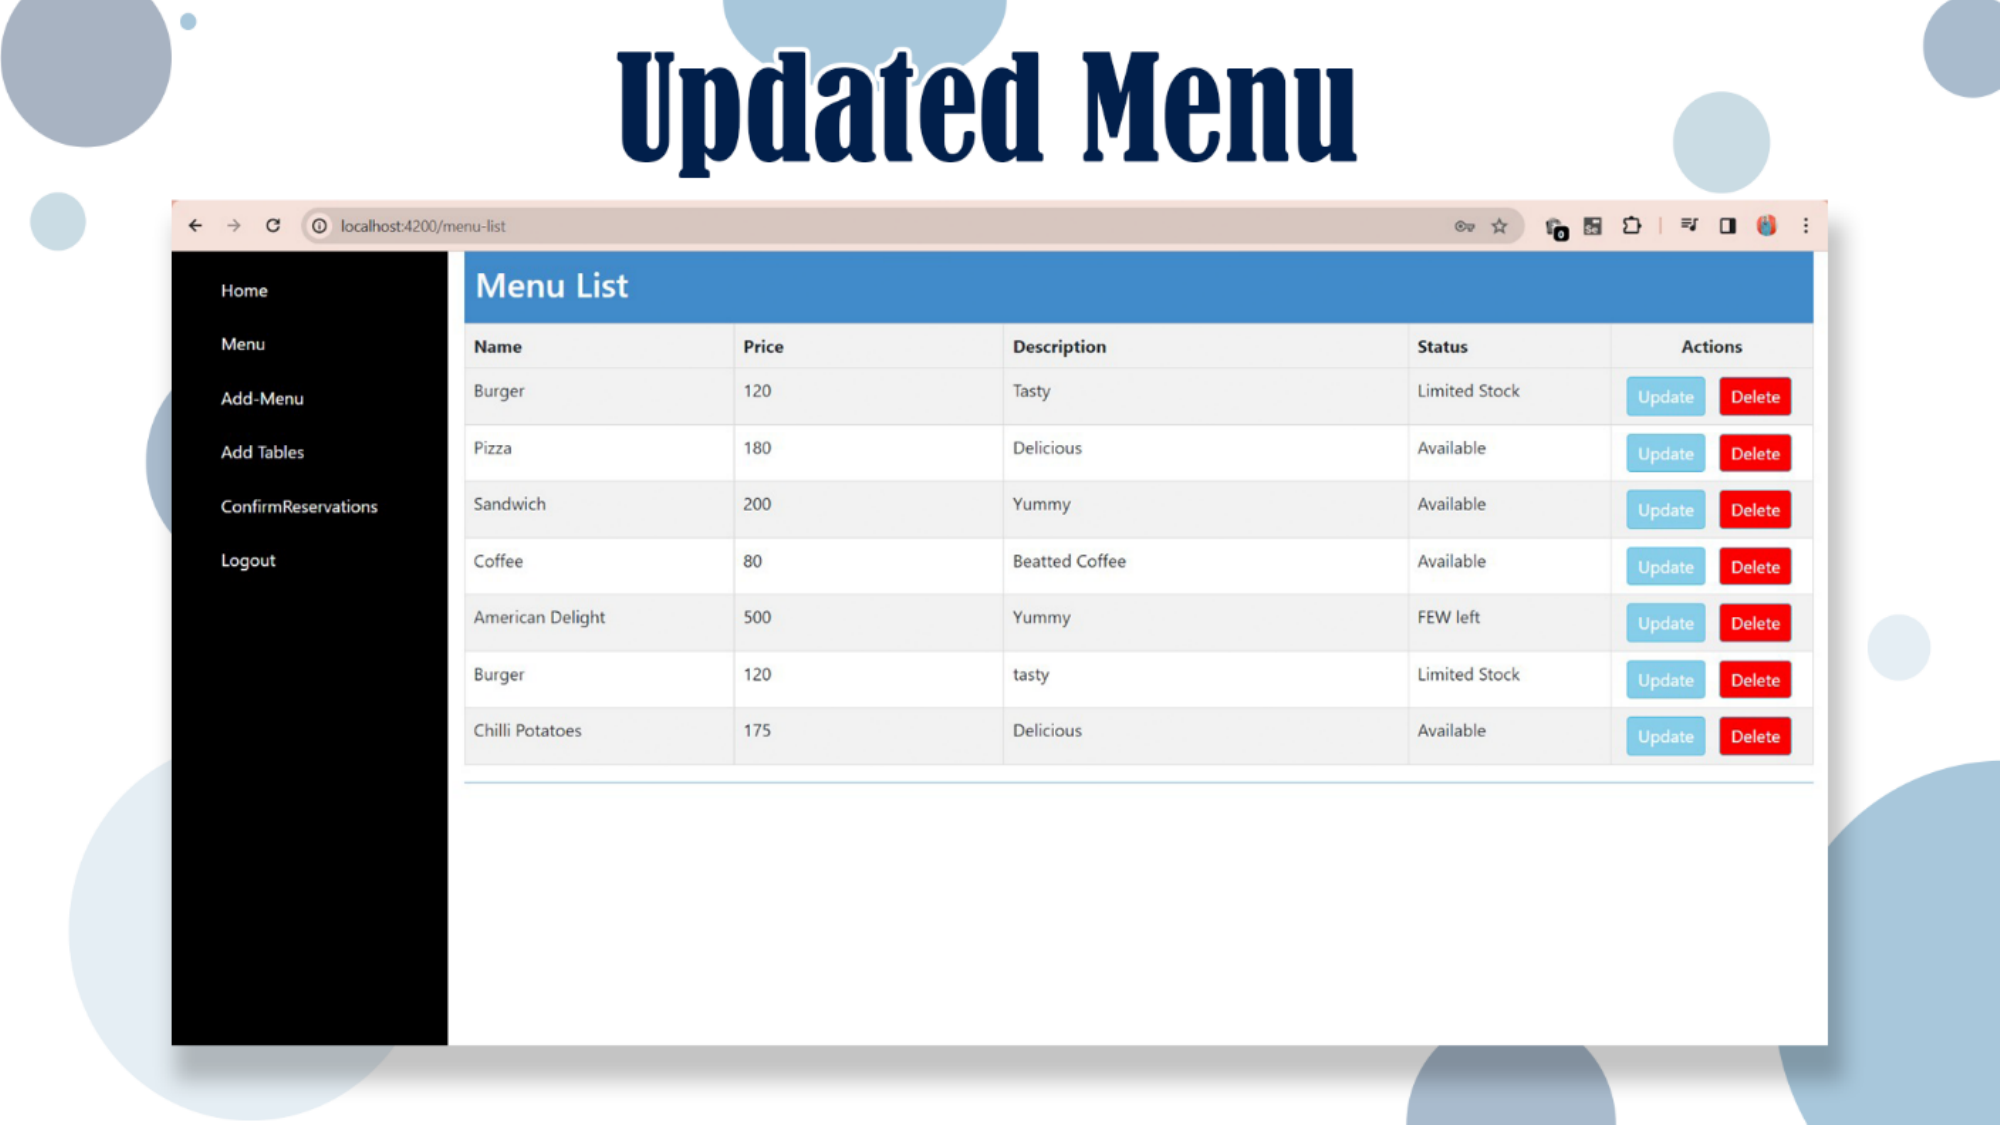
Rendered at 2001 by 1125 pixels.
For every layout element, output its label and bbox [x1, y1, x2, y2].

list [0, 0, 2000, 1125]
